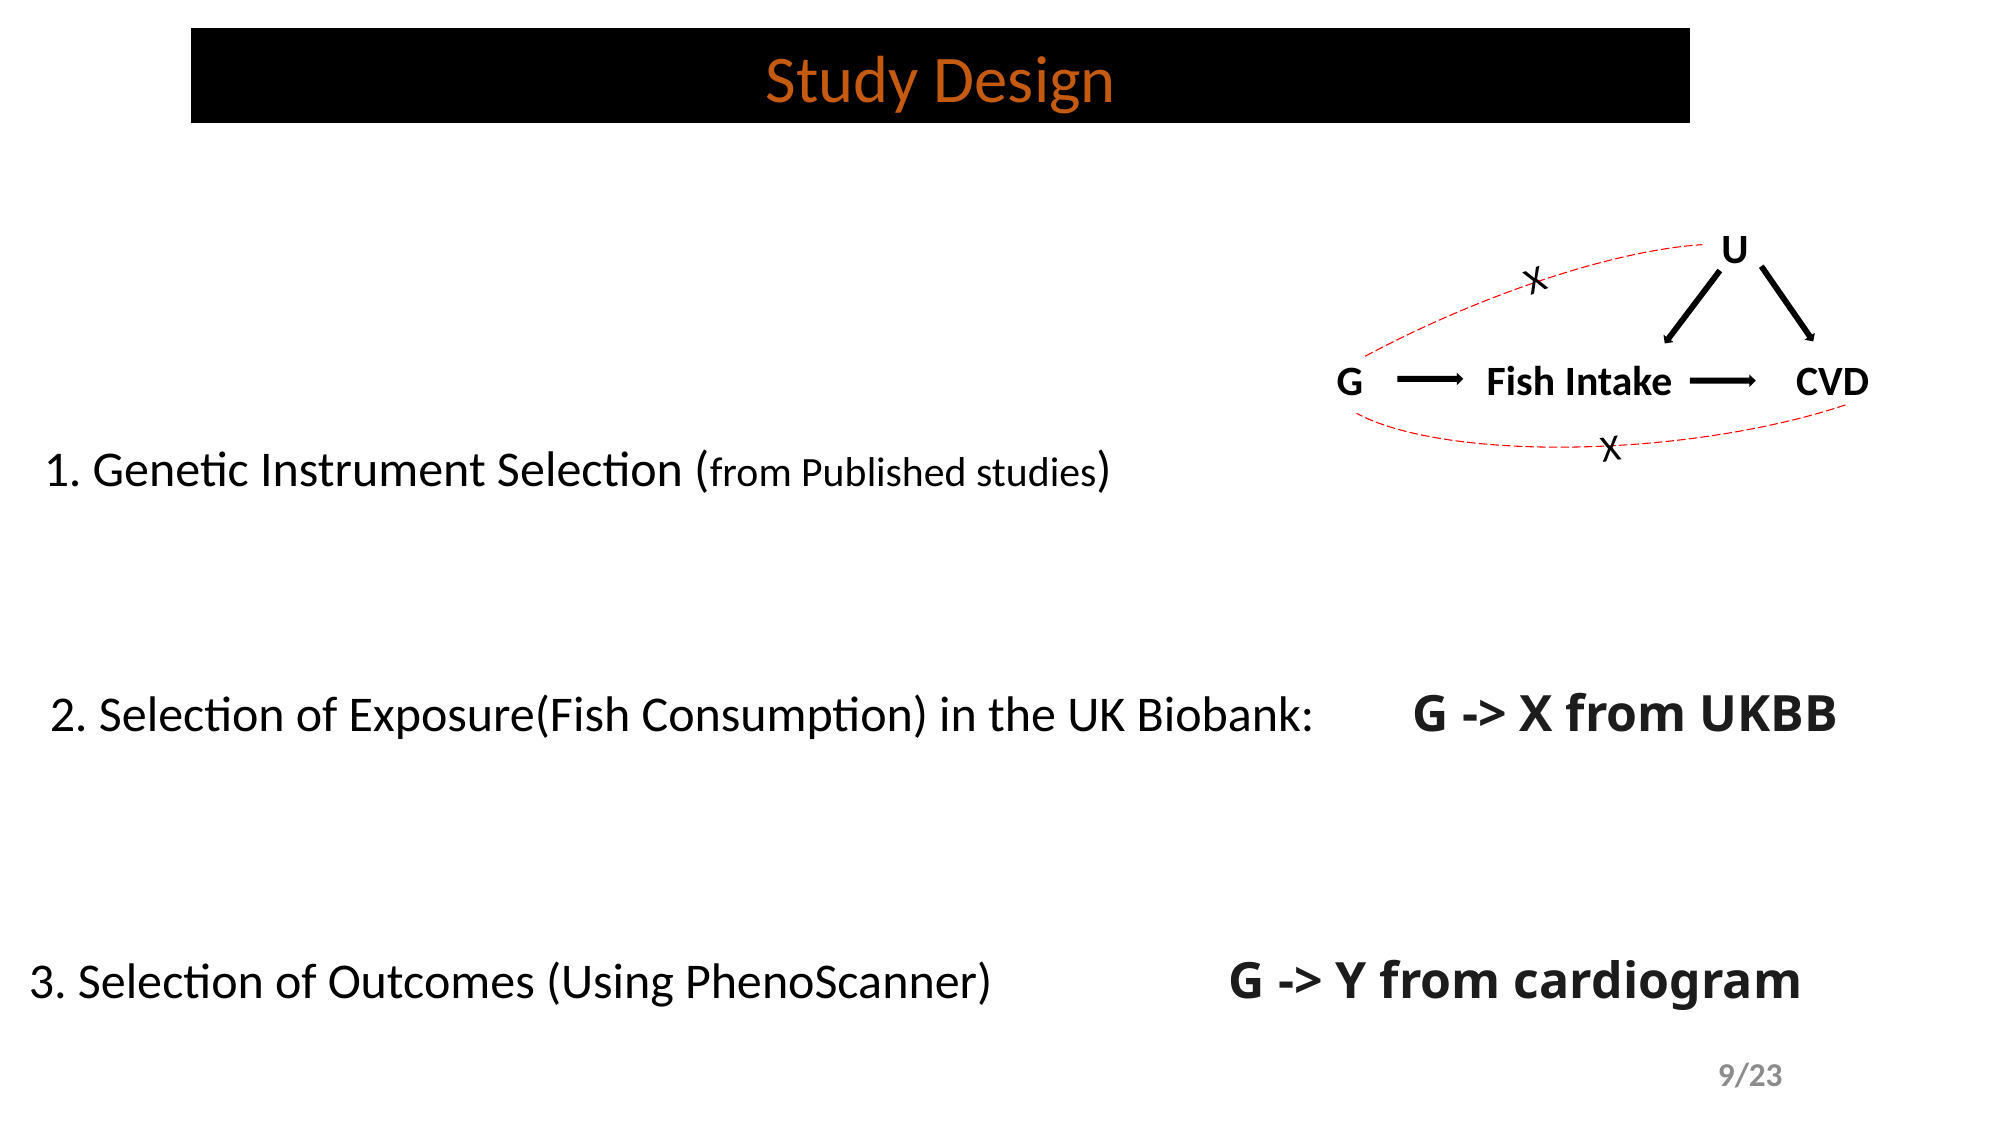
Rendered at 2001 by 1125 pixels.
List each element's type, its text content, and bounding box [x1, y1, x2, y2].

text_box 3. Selection of Outcomes (Using PhenoScanner) G -> Y from cardiogram [14, 940, 1825, 1016]
text_box Study Design [191, 28, 1690, 123]
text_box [1146, 213, 1956, 497]
text_box 1. Genetic Instrument Selection (from Published studies) [28, 429, 1254, 504]
text_box 9/23 [1347, 1042, 1798, 1103]
text_box 2. Selection of Exposure(Fish Consumption) in the UK Biobank: G -> X from UKBB [35, 673, 1899, 749]
